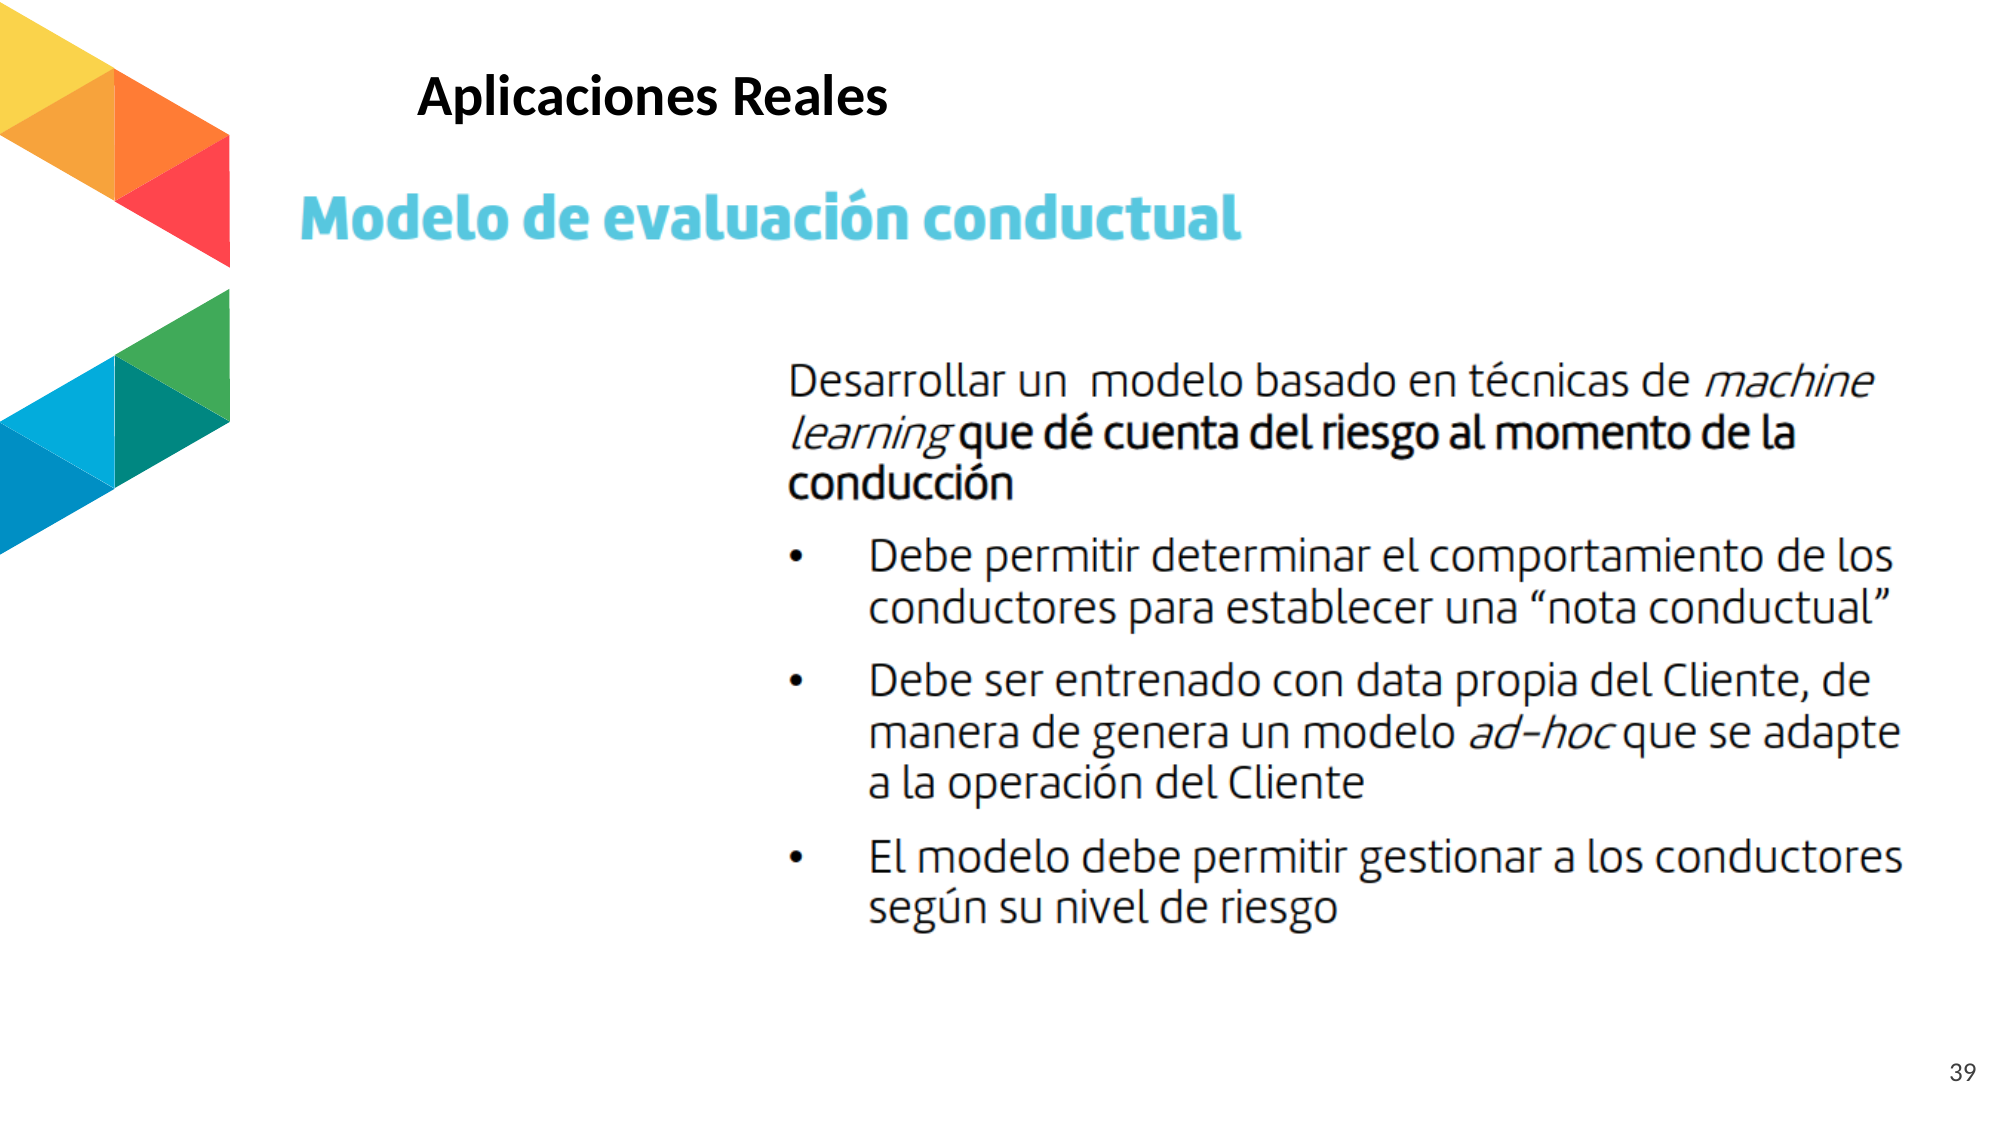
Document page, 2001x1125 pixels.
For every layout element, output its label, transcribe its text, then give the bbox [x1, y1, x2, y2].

picture [276, 163, 1957, 996]
title Aplicaciones Reales [402, 58, 1916, 163]
slide_number ‹#› [1871, 1038, 1992, 1125]
